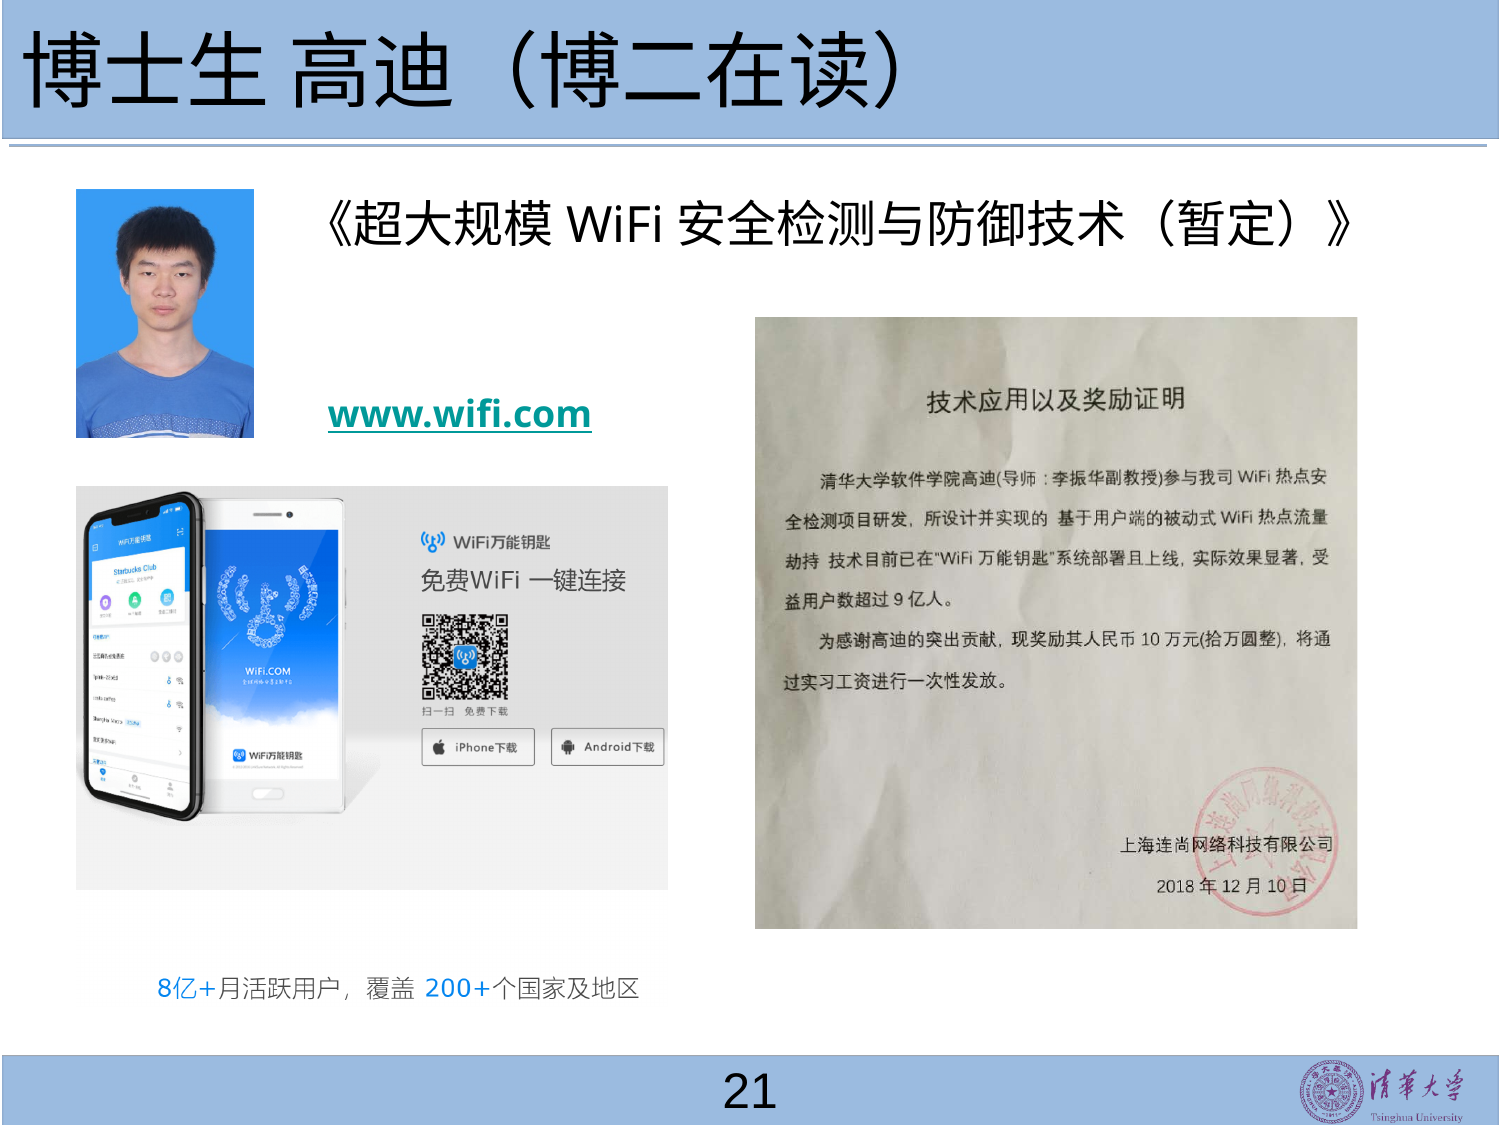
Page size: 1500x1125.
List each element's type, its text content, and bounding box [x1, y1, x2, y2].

picture [0, 0, 1500, 147]
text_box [0, 1054, 1500, 1125]
text_box www.wifi.com [312, 382, 632, 449]
picture [754, 316, 1358, 929]
picture [76, 189, 255, 439]
picture [76, 486, 668, 1007]
text_box 《超大规模WiFi安全检测与防御技术（暂定）》 [289, 185, 1495, 261]
